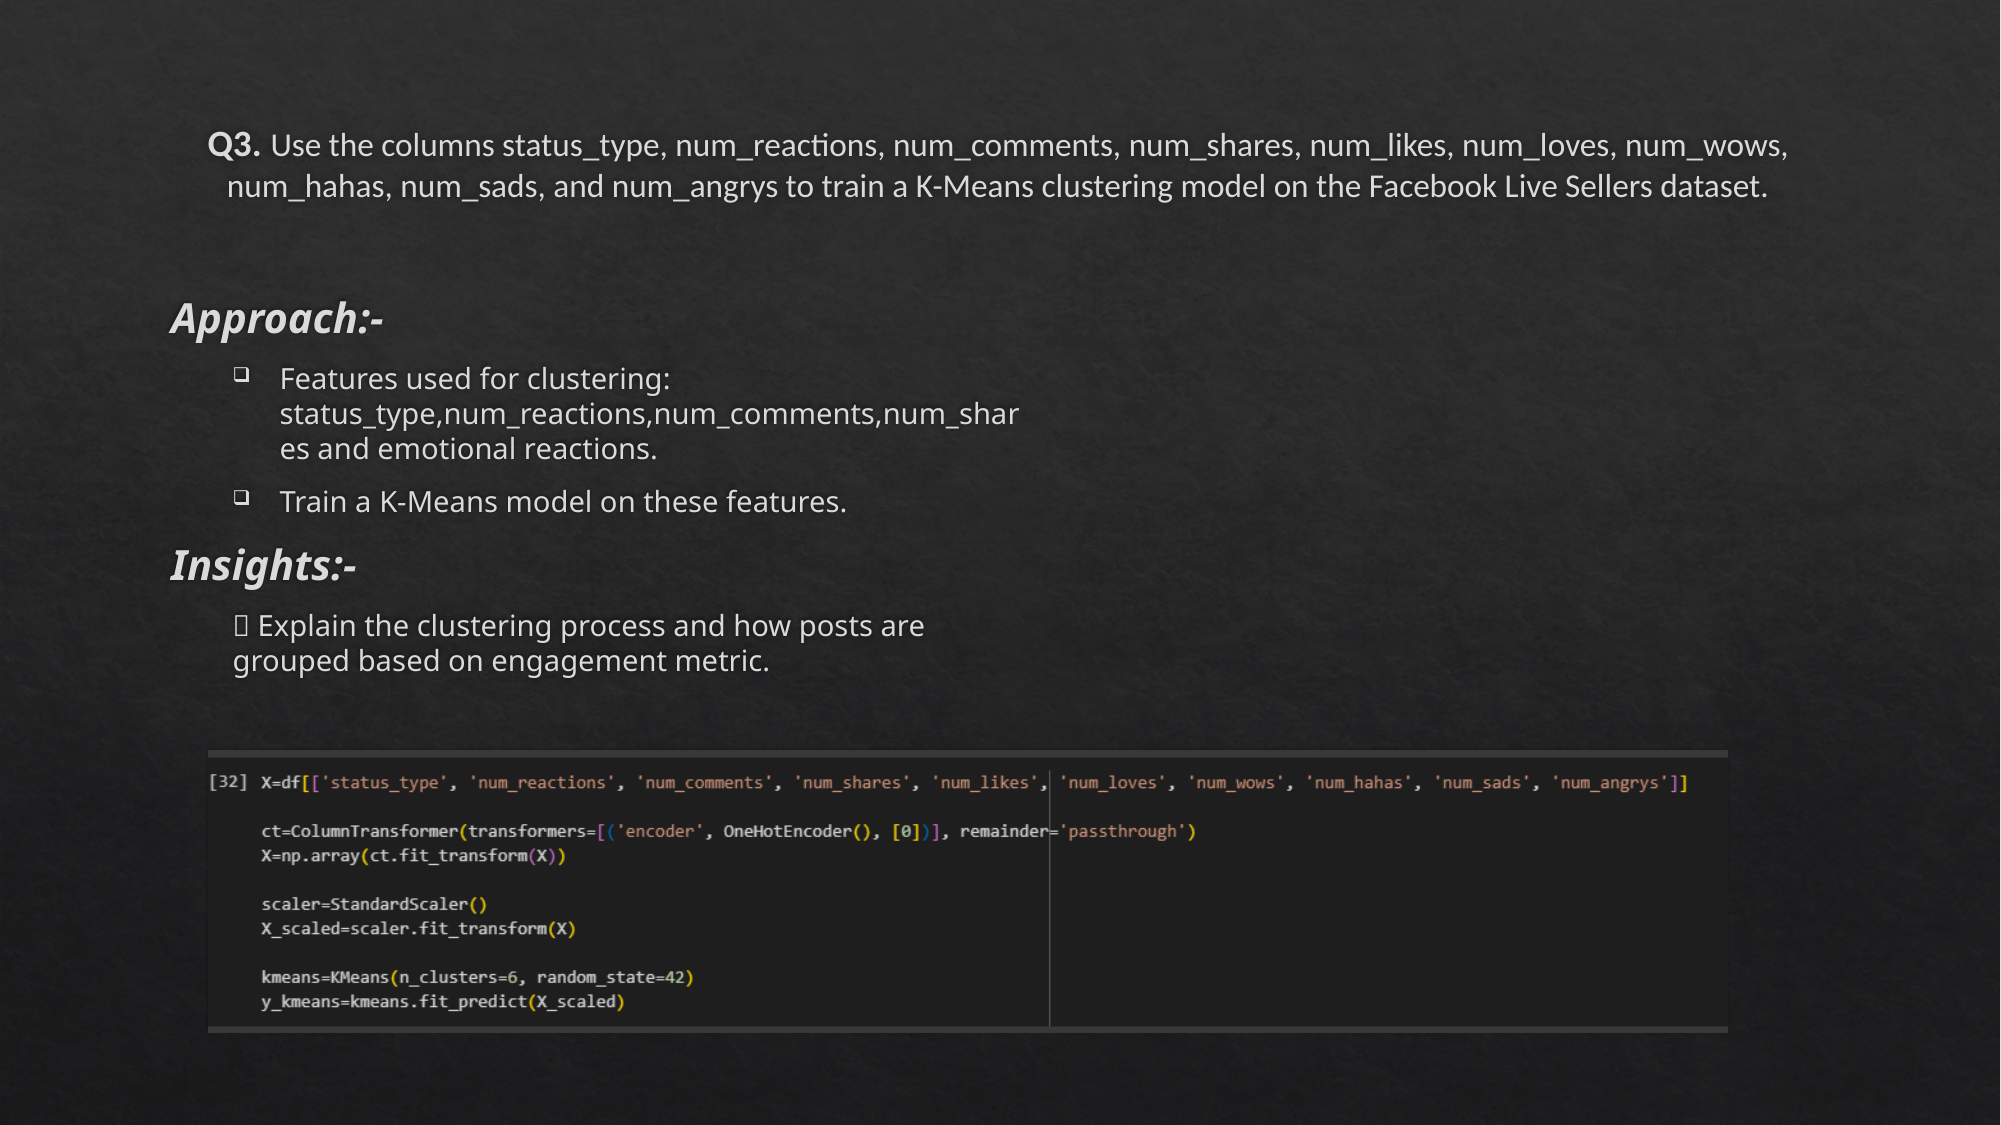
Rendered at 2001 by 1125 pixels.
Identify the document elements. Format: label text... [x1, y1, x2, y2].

title Q3. Use the columns status_type, num_reactions, num_comments, num_shares, num_likes, num_loves, num_wows, num_hahas, num_sads, and num_angrys to train a K-Means clustering model on the Facebook Live Sellers dataset. [149, 99, 1849, 260]
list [208, 749, 1729, 1033]
list Approach:- Features used for clustering: status_type,num_reactions,num_comments,num_shares and emotional reactions. Train a K-Means model on these features. Insights:-  Explain the clustering process and how posts are grouped based on engagement metric. [149, 284, 1050, 950]
